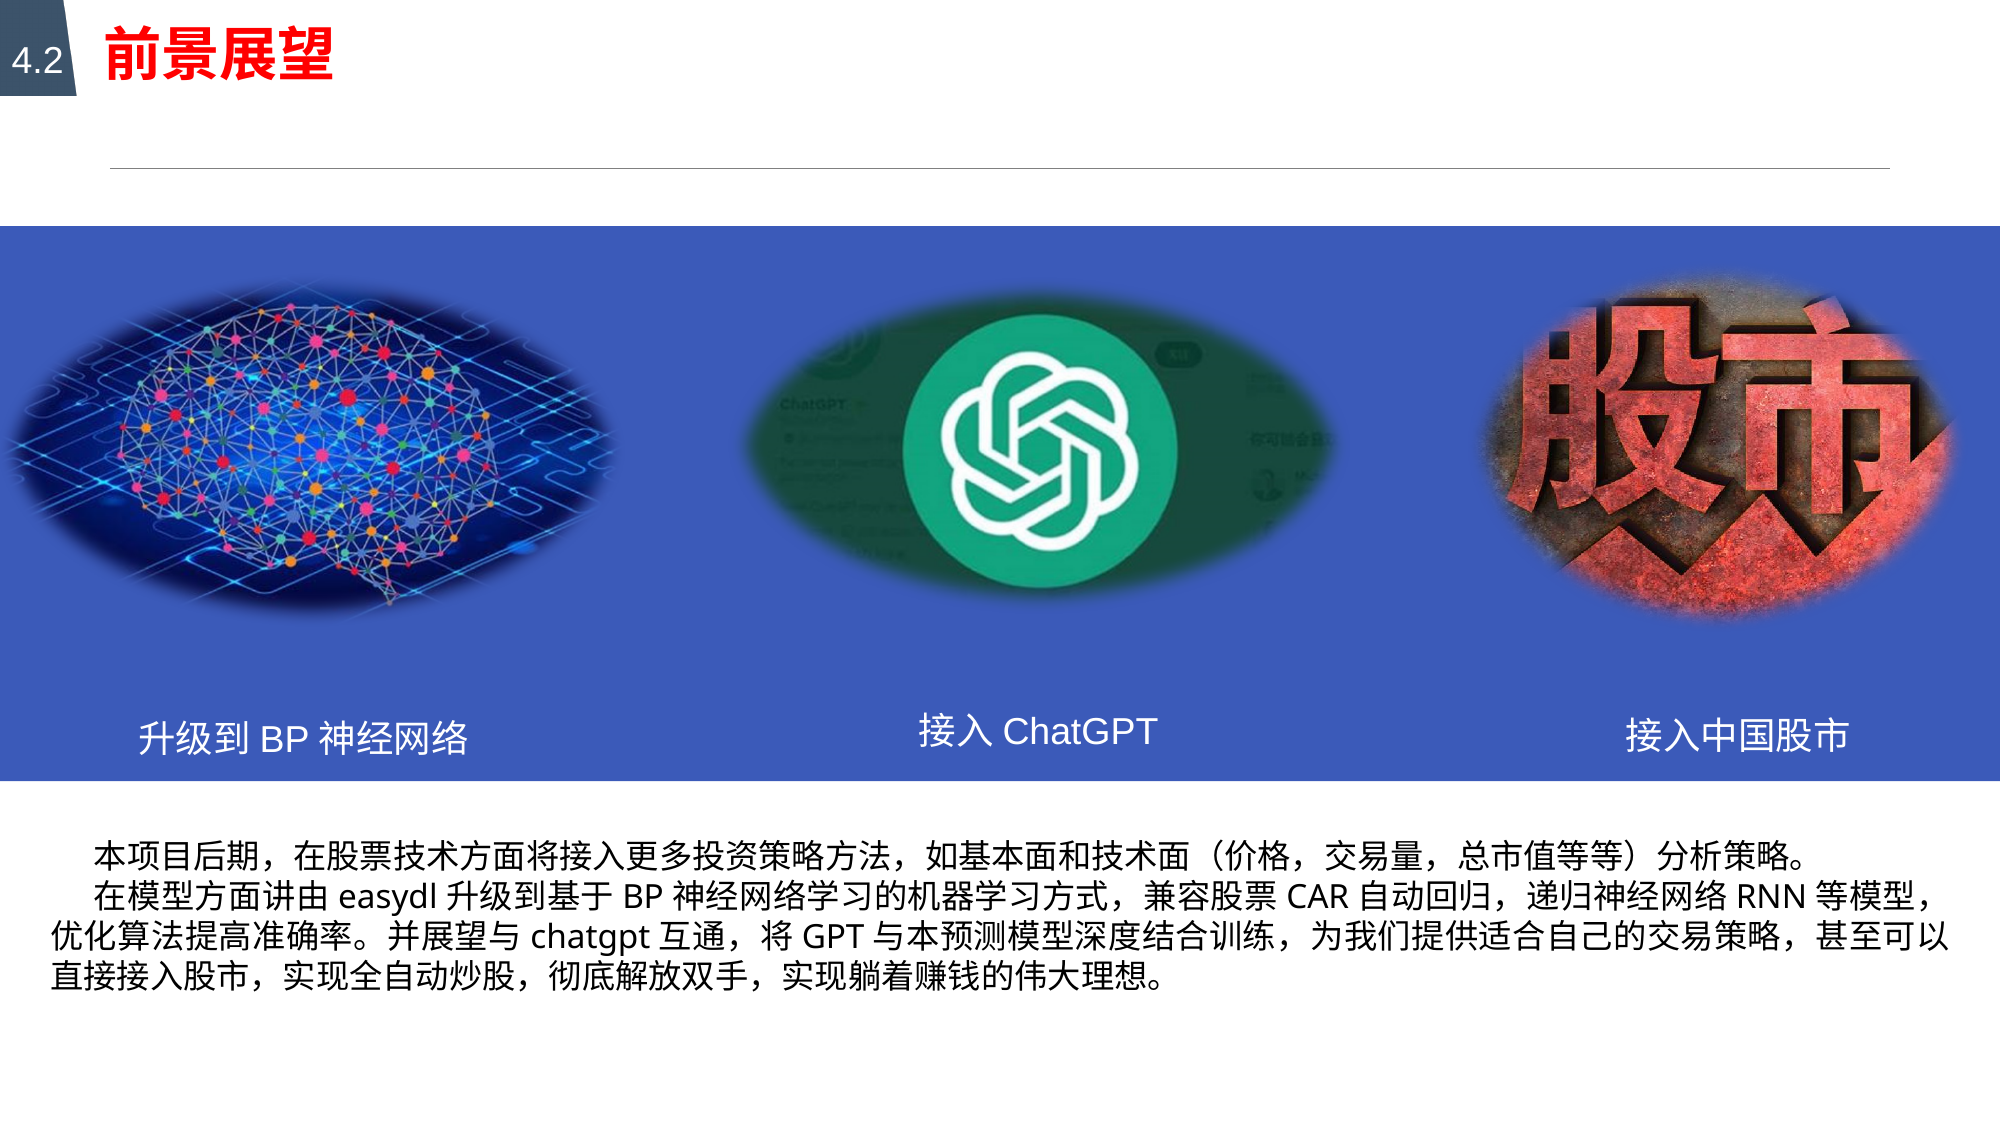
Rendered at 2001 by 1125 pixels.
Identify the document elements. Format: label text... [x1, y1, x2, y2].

text_box 接入ChatGPT [918, 707, 1159, 753]
text_box 接入中国股市 [1625, 711, 1853, 757]
picture [0, 272, 628, 628]
text_box 前景展望 [88, 18, 500, 96]
picture [1466, 259, 1969, 633]
text_box [0, 225, 2000, 782]
picture [726, 277, 1351, 615]
picture [0, 0, 77, 96]
text_box 升级到BP神经网络 [138, 715, 469, 761]
text_box 本项目后期，在股票技术方面将接入更多投资策略方法，如基本面和技术面（价格，交易量，总市值等等）分析策略。 在模型方面讲由easydl升级到基于BP神经网络学习的机器学习方式，兼容股票CAR自动回归，递归神经网络RNN等模型，优化算法提高准确率。并展望与chatgpt互通，将GPT与本预测模型深度结合训练，为我们提供适合自己的交易策略，甚至可以直接接入股市，实现全自动炒股，彻底解放双手，实现躺着赚钱的伟大理想。 [35, 828, 1965, 1003]
